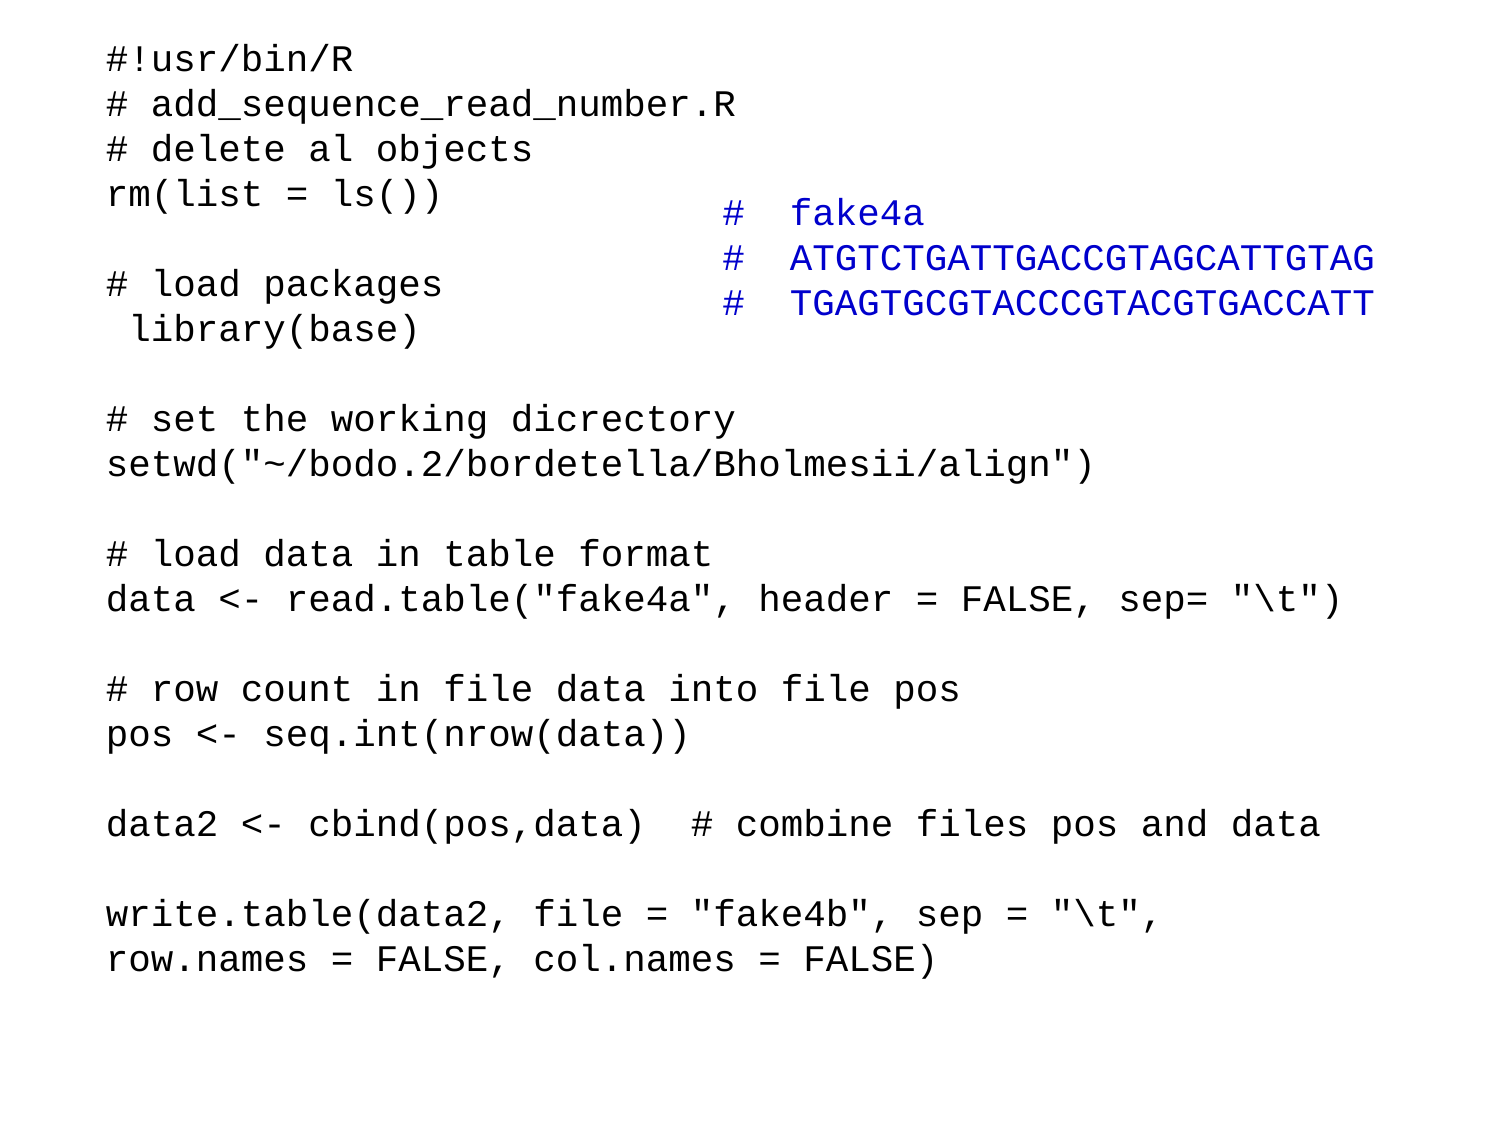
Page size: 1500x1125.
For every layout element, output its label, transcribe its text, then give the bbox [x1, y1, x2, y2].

text_box # fake4a # ATGTCTGATTGACCGTAGCATTGTAG # TGAGTGCGTACCCGTACGTGACCATT [707, 180, 1456, 331]
text_box #!usr/bin/R # add_sequence_read_number.R # delete al objects rm(list = ls()) # load packages library(base) # set the working dicrectory setwd("~/bodo.2/bordetella/Bholmesii/align") # load data in table format data <- read.table("fake4a", header = FALSE, sep= "\t") # row count in file data into file pos pos <- seq.int(nrow(data)) data2 <- cbind(pos,data) # combine files pos and data write.table(data2, file = "fake4b", sep = "\t", row.names = FALSE, col.names = FALSE) [91, 26, 1374, 987]
